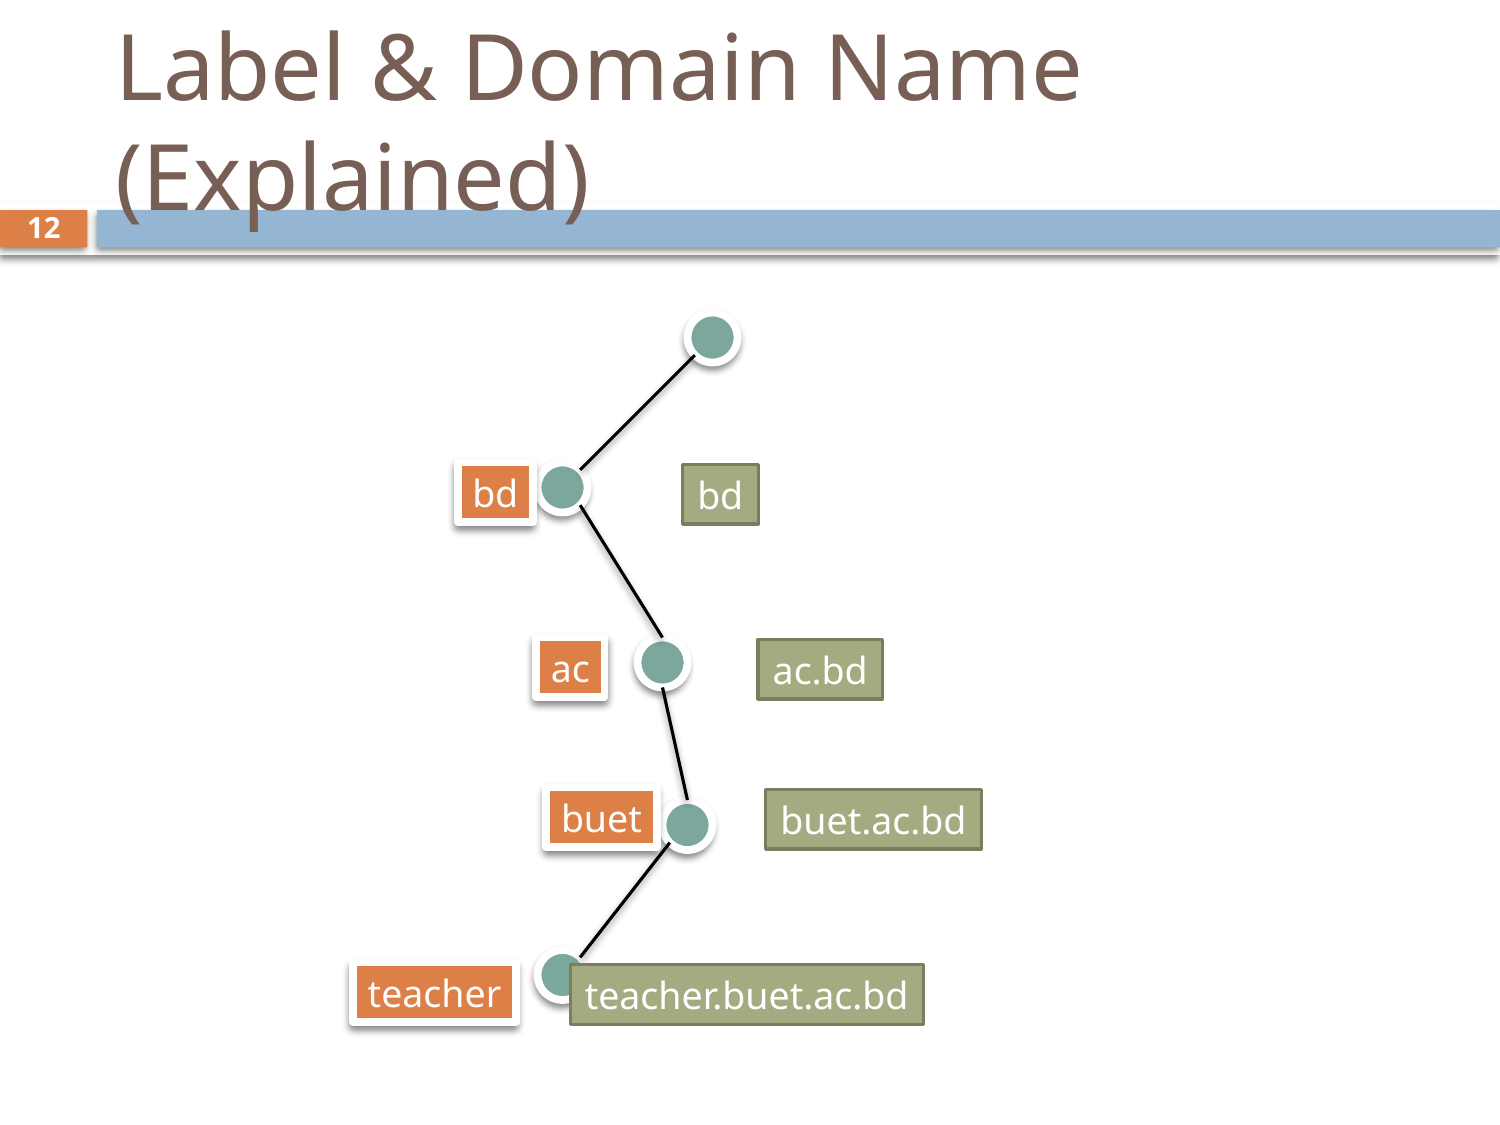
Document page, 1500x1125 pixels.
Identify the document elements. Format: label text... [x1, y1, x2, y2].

text_box buet [542, 784, 661, 851]
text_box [579, 354, 696, 471]
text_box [567, 854, 683, 946]
text_box ac.bd [756, 638, 884, 701]
text_box bd [681, 463, 760, 526]
text_box teacher.buet.ac.bd [569, 963, 925, 1026]
slide_number 12 [0, 208, 88, 249]
text_box buet.ac.bd [764, 788, 983, 851]
text_box [541, 458, 592, 517]
text_box [683, 308, 742, 367]
text_box bd [454, 459, 537, 526]
text_box [533, 946, 577, 1004]
text_box teacher [349, 959, 520, 1026]
text_box ac [532, 634, 608, 701]
title Label & Domain Name (Explained) [100, 37, 1438, 200]
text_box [554, 529, 688, 613]
text_box [664, 796, 717, 854]
text_box [633, 633, 692, 691]
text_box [618, 730, 732, 757]
